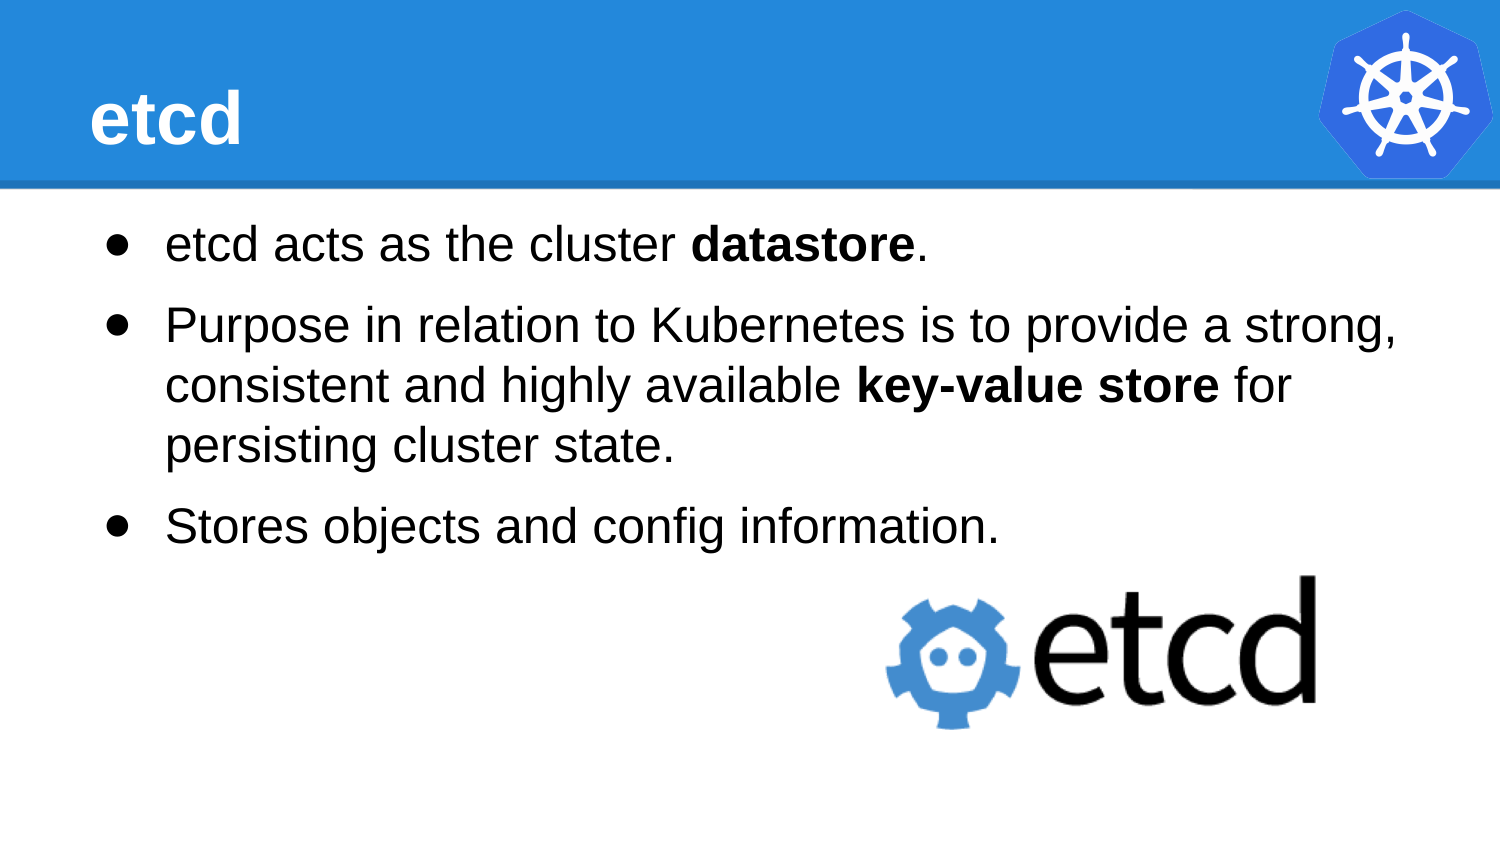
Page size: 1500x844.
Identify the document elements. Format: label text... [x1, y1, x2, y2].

picture [1318, 7, 1494, 182]
text_box etcd [75, 33, 1425, 175]
text_box etcd acts as the cluster datastore. Purpose in relation to Kubernetes is to provide a strong, consistent and highly available key-value store for persisting cluster state. Stores objects and config information. [75, 196, 1425, 808]
picture [885, 575, 1316, 730]
